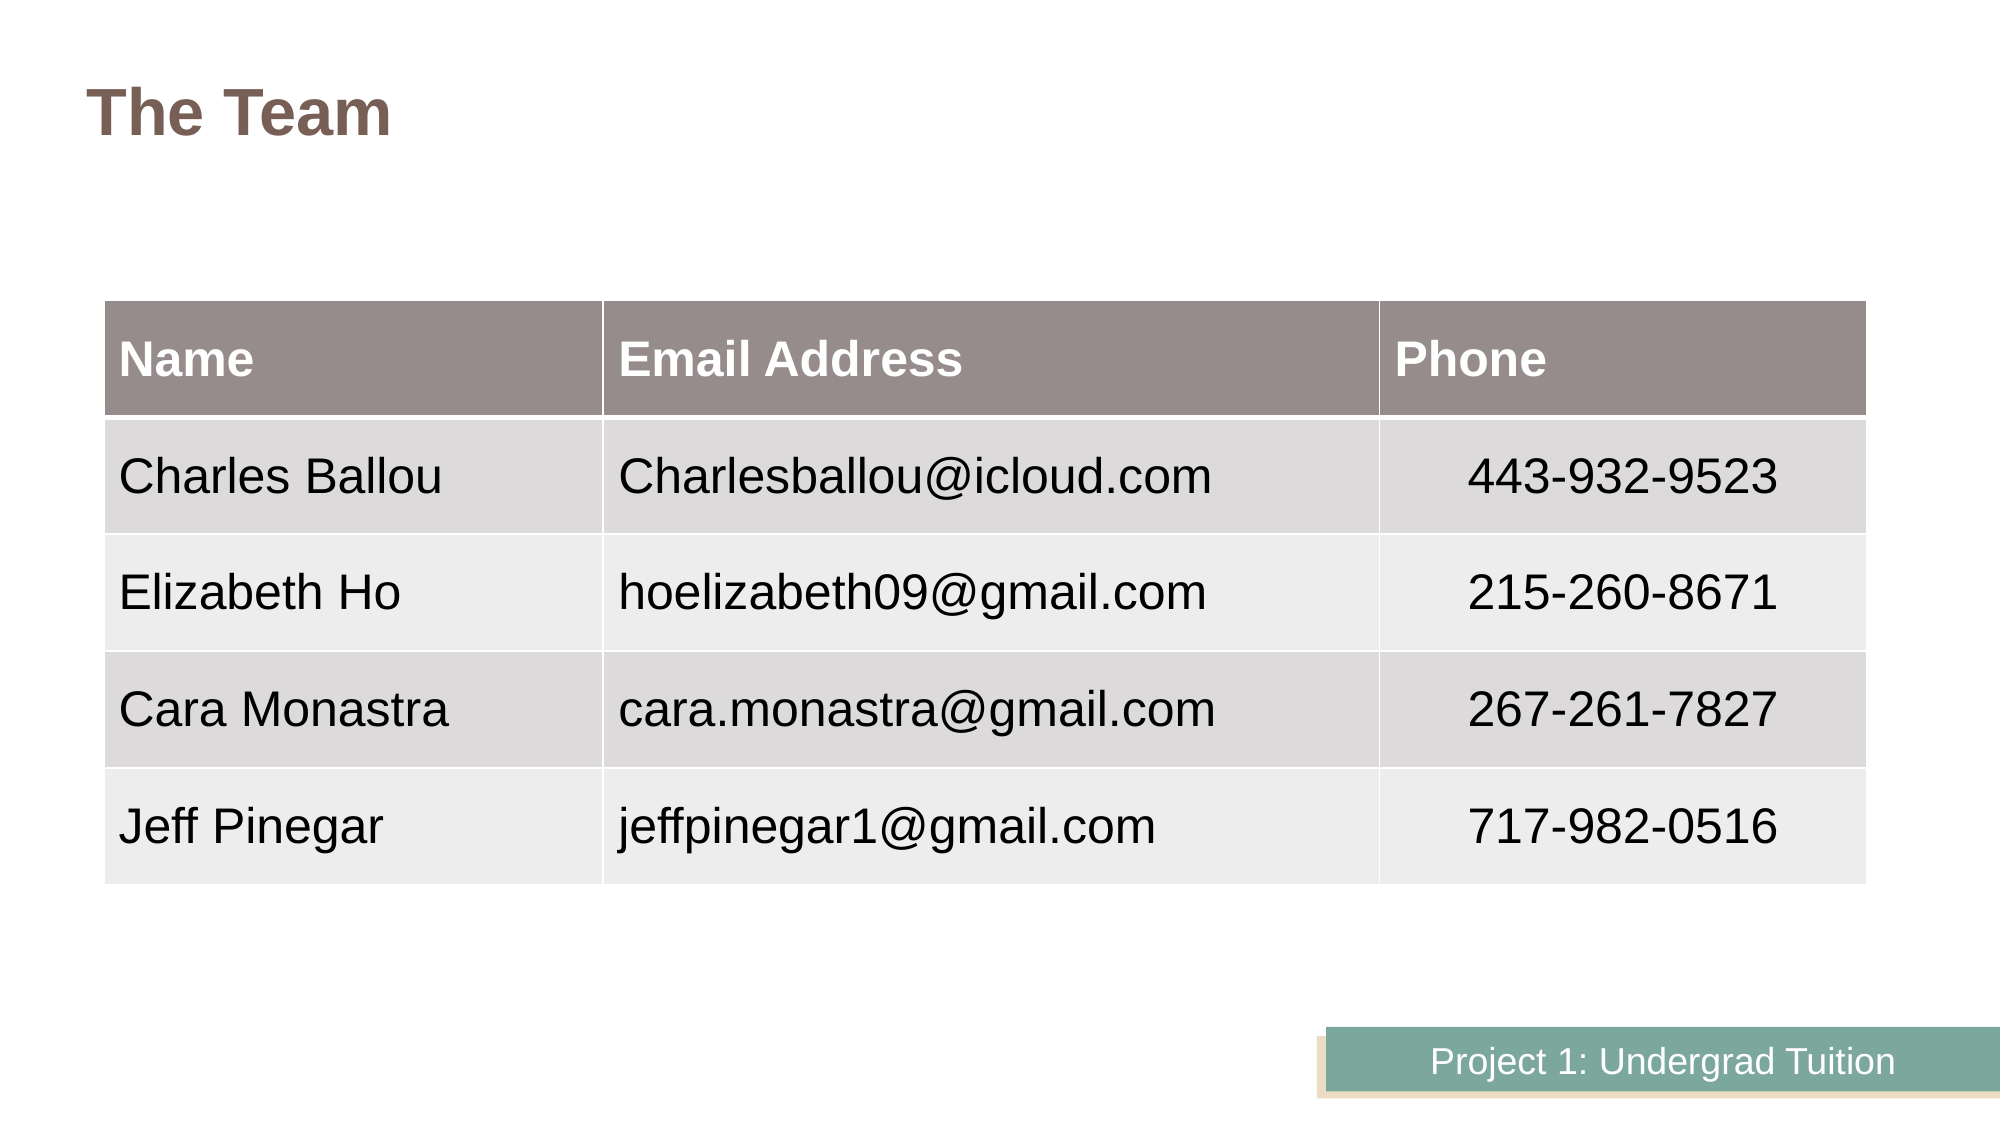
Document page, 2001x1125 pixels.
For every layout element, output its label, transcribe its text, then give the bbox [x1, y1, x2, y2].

table_cell Charlesballou@icloud.com [604, 420, 1379, 533]
table_cell hoelizabeth09@gmail.com [604, 535, 1379, 650]
table_cell Cara Monastra [105, 652, 602, 767]
table_cell Jeff Pinegar [105, 769, 602, 884]
title The Team [86, 31, 1914, 197]
table_cell 717-982-0516 [1380, 769, 1866, 884]
table_cell 267-261-7827 [1380, 652, 1866, 767]
table_cell Charles Ballou [105, 420, 602, 533]
table_header Phone [1380, 301, 1866, 415]
table_header Email Address [604, 301, 1379, 415]
table_header Name [105, 301, 602, 415]
table_cell Elizabeth Ho [105, 535, 602, 650]
table_cell 215-260-8671 [1380, 535, 1866, 650]
table_cell jeffpinegar1@gmail.com [604, 769, 1379, 884]
table_cell 443-932-9523 [1380, 420, 1866, 533]
table_cell cara.monastra@gmail.com [604, 652, 1379, 767]
